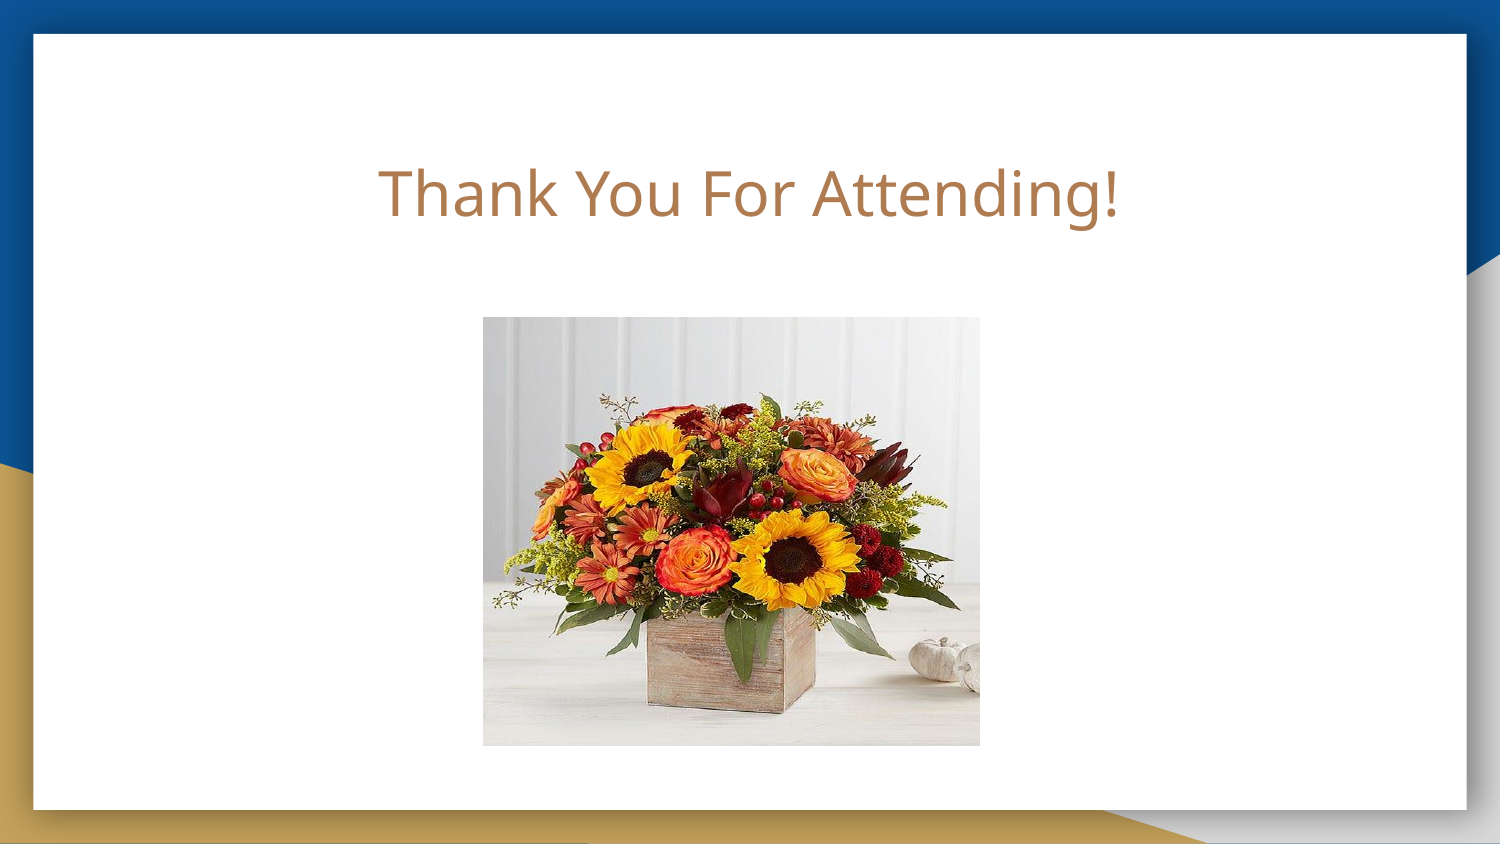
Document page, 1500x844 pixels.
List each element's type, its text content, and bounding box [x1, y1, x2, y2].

title Thank You For Attending! [134, 138, 1366, 296]
picture [483, 317, 981, 746]
